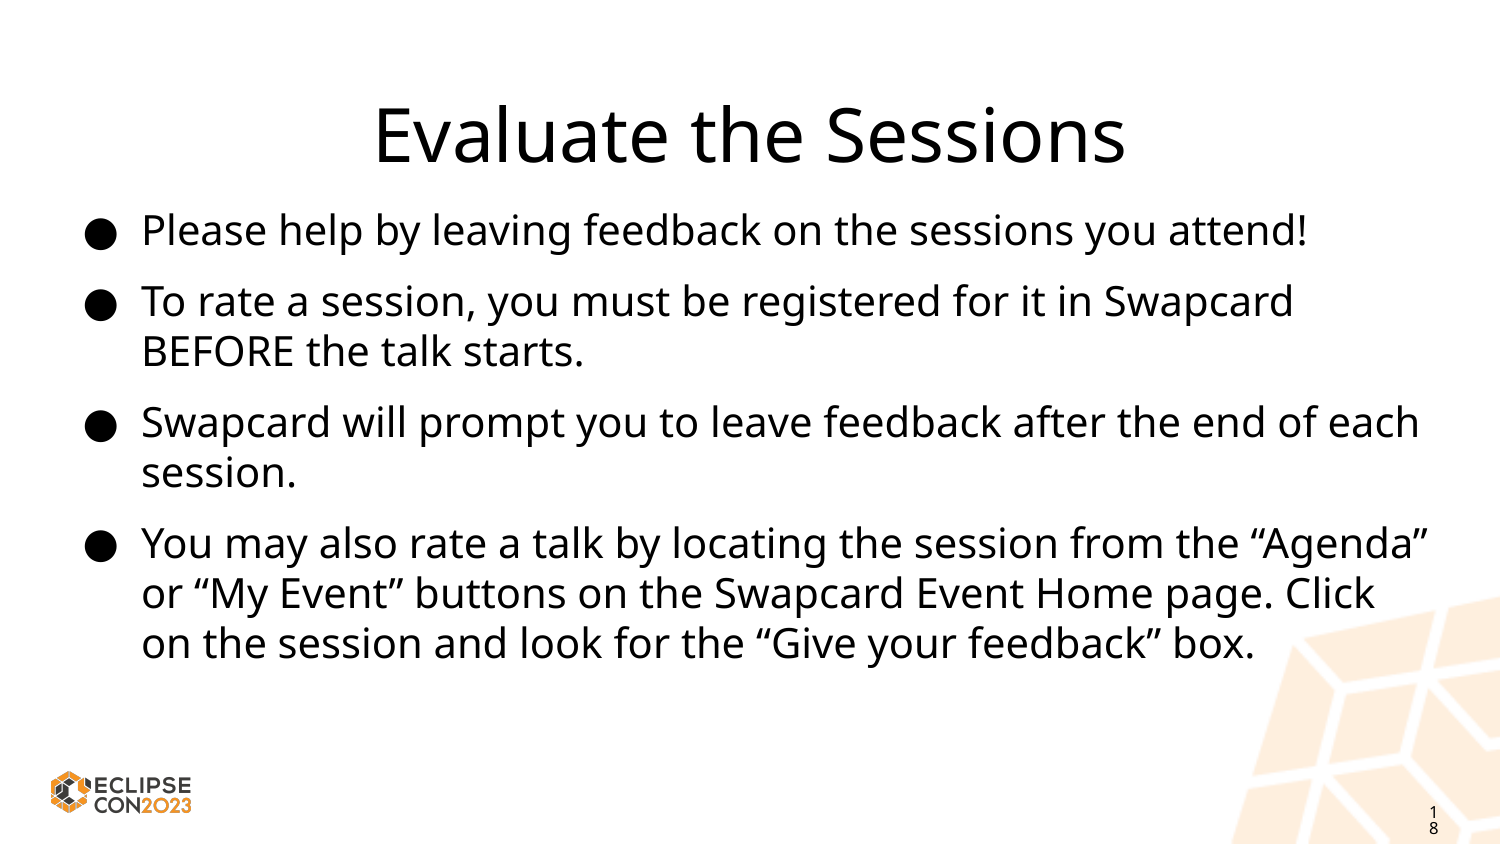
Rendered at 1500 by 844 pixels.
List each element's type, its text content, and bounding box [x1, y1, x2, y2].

picture [0, 0, 1500, 844]
slide_number 18 [1414, 794, 1463, 832]
list Please help by leaving feedback on the sessions you attend! To rate a session, you must be registered for it in Swapcard BEFORE the talk starts. Swapcard will prompt you to leave feedback after the end of each session. You may also rate a talk by locating the session from the “Agenda” or “My Event” buttons on the Swapcard Event Home page. Click on the session and look for the “Give your feedback” box. [51, 189, 1449, 750]
title Evaluate the Sessions [51, 72, 1449, 167]
